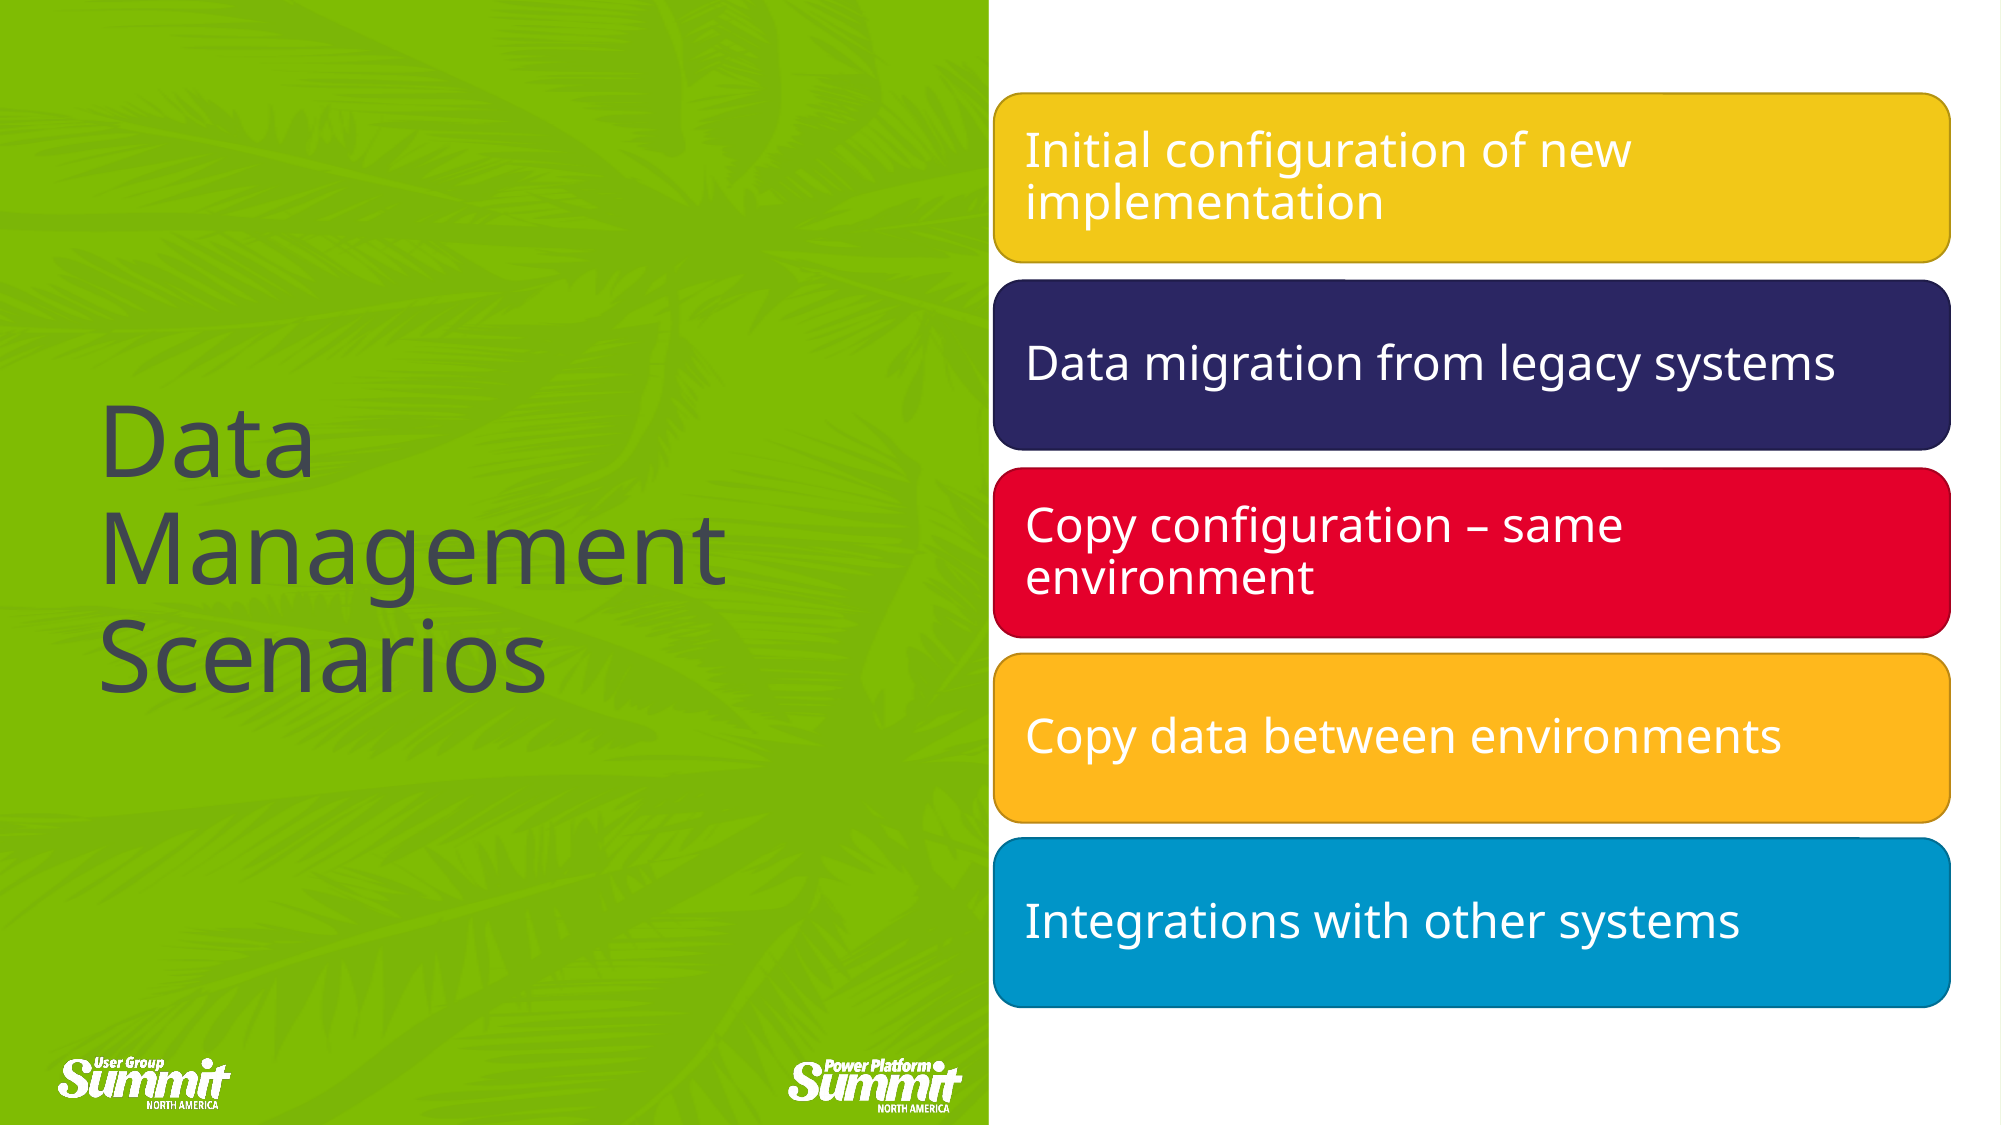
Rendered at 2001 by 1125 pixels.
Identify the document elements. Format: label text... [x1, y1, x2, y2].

picture [0, 0, 988, 1125]
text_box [993, 82, 1950, 1038]
title Data Management Scenarios [82, 75, 880, 1031]
